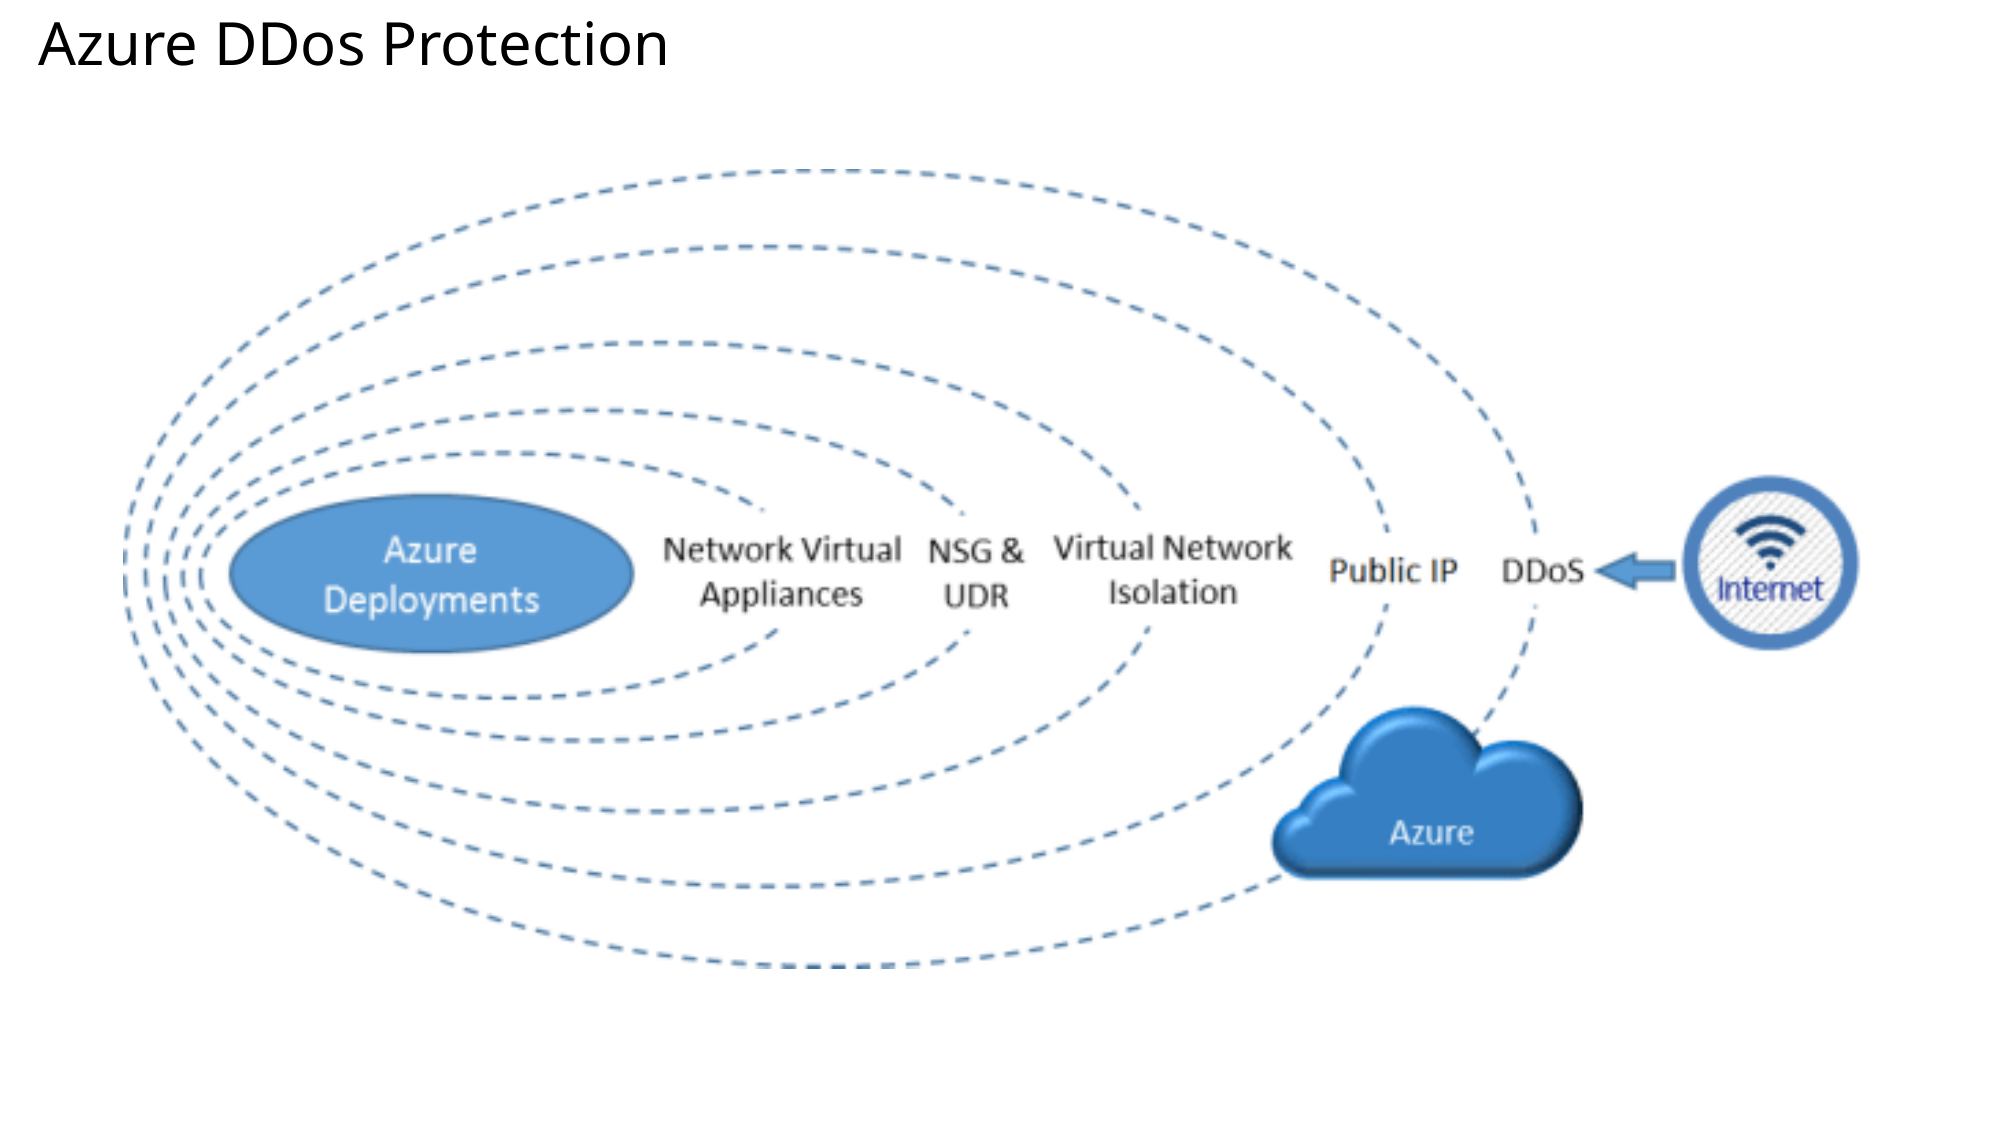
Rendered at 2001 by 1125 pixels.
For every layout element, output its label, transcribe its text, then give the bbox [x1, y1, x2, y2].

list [123, 169, 1877, 969]
title Azure DDos Protection [23, 6, 1977, 86]
